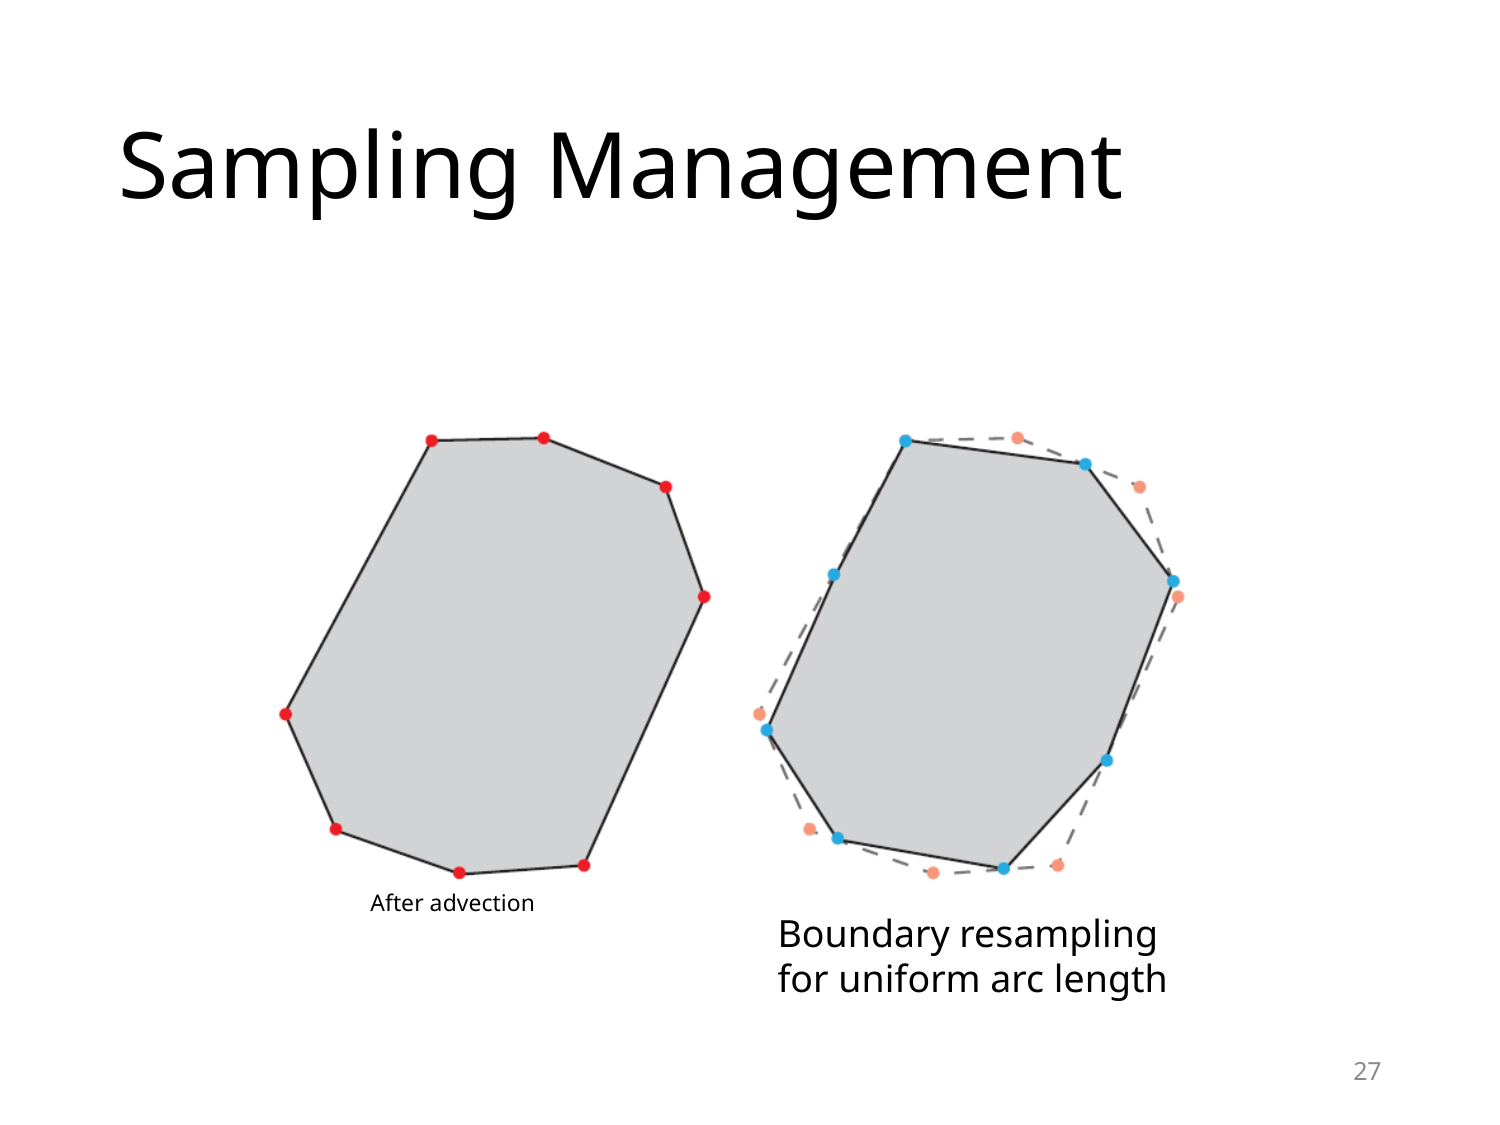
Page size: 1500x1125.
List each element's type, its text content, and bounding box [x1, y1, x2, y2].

text_box Boundary resampling for uniform arc length [762, 924, 1206, 1008]
title Sampling Management [103, 59, 1397, 278]
picture [245, 277, 1218, 924]
slide_number 27 [1059, 1042, 1397, 1103]
